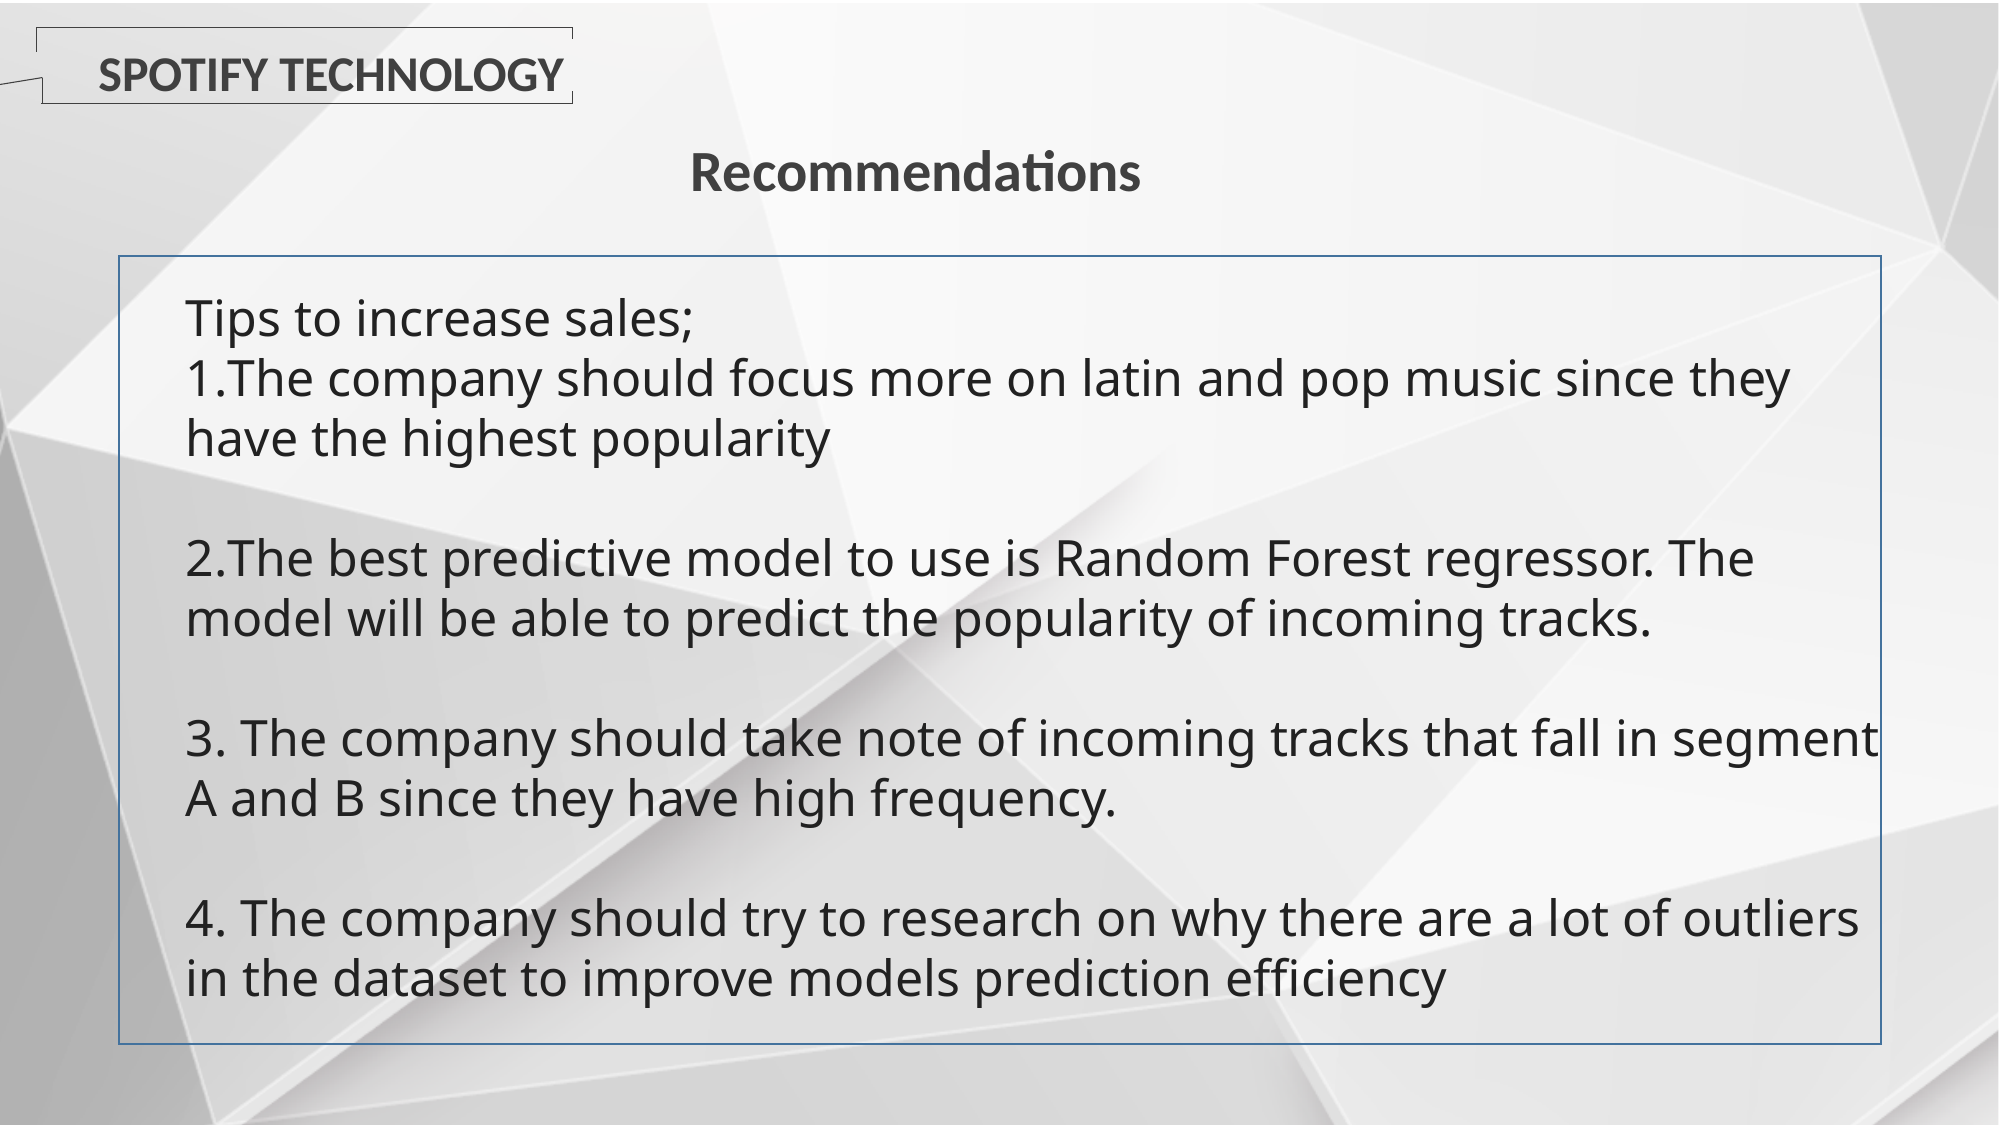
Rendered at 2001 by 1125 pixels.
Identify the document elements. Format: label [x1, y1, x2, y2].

text_box [0, 27, 574, 104]
picture [0, 3, 1999, 1125]
